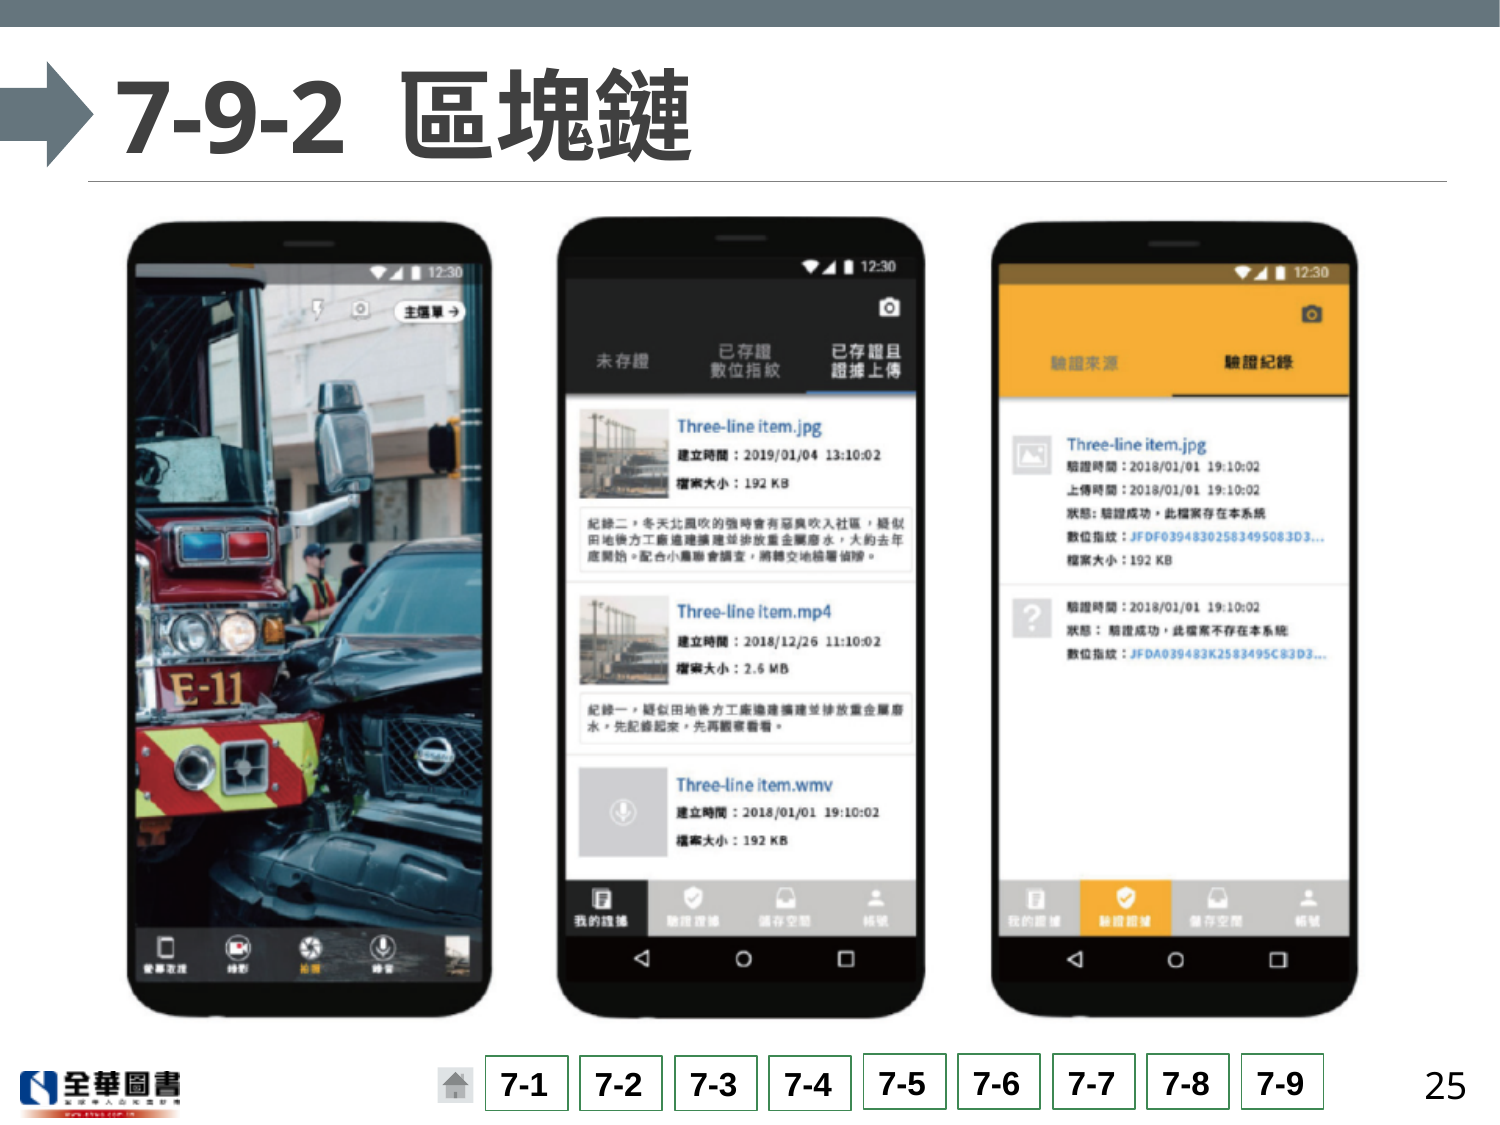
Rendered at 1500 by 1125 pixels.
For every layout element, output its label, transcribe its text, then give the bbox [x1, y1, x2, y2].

title 7-9-2 區塊鏈 [100, 47, 1447, 182]
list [117, 212, 1367, 1024]
picture [20, 1071, 180, 1118]
slide_number 25 [1320, 1057, 1483, 1118]
